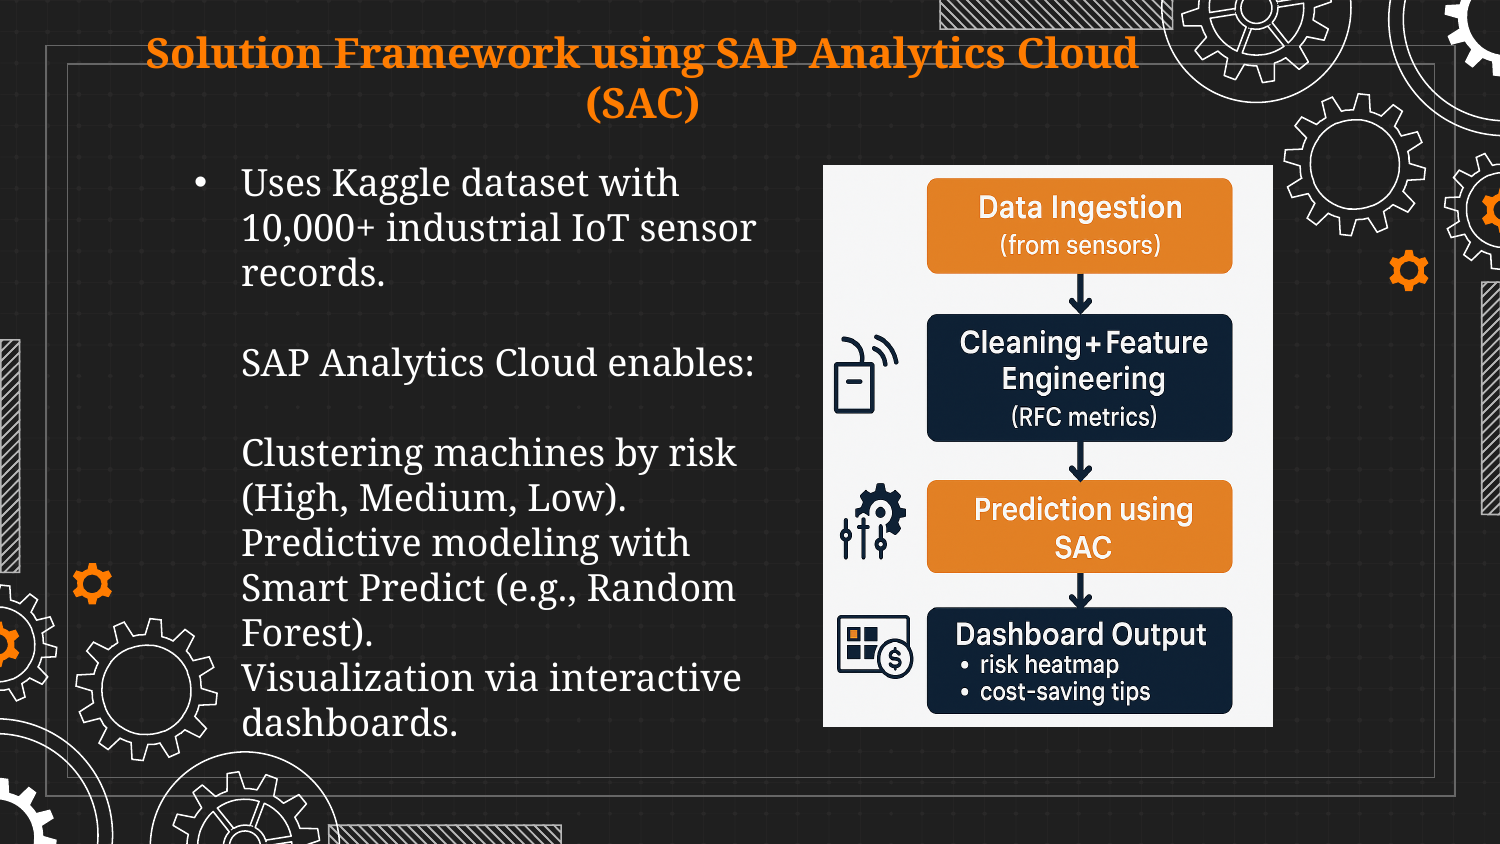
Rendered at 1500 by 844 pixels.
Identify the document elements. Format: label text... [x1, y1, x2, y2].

picture [823, 165, 1273, 727]
title Solution Framework using SAP Analytics Cloud (SAC) [75, 63, 1210, 143]
title Uses Kaggle dataset with 10,000+ industrial IoT sensor records. SAP Analytics Cloud enables: Clustering machines by risk (High, Medium, Low). Predictive modeling with Smart Predict (e.g., Random Forest). Visualization via interactive dashboards. [179, 144, 801, 727]
